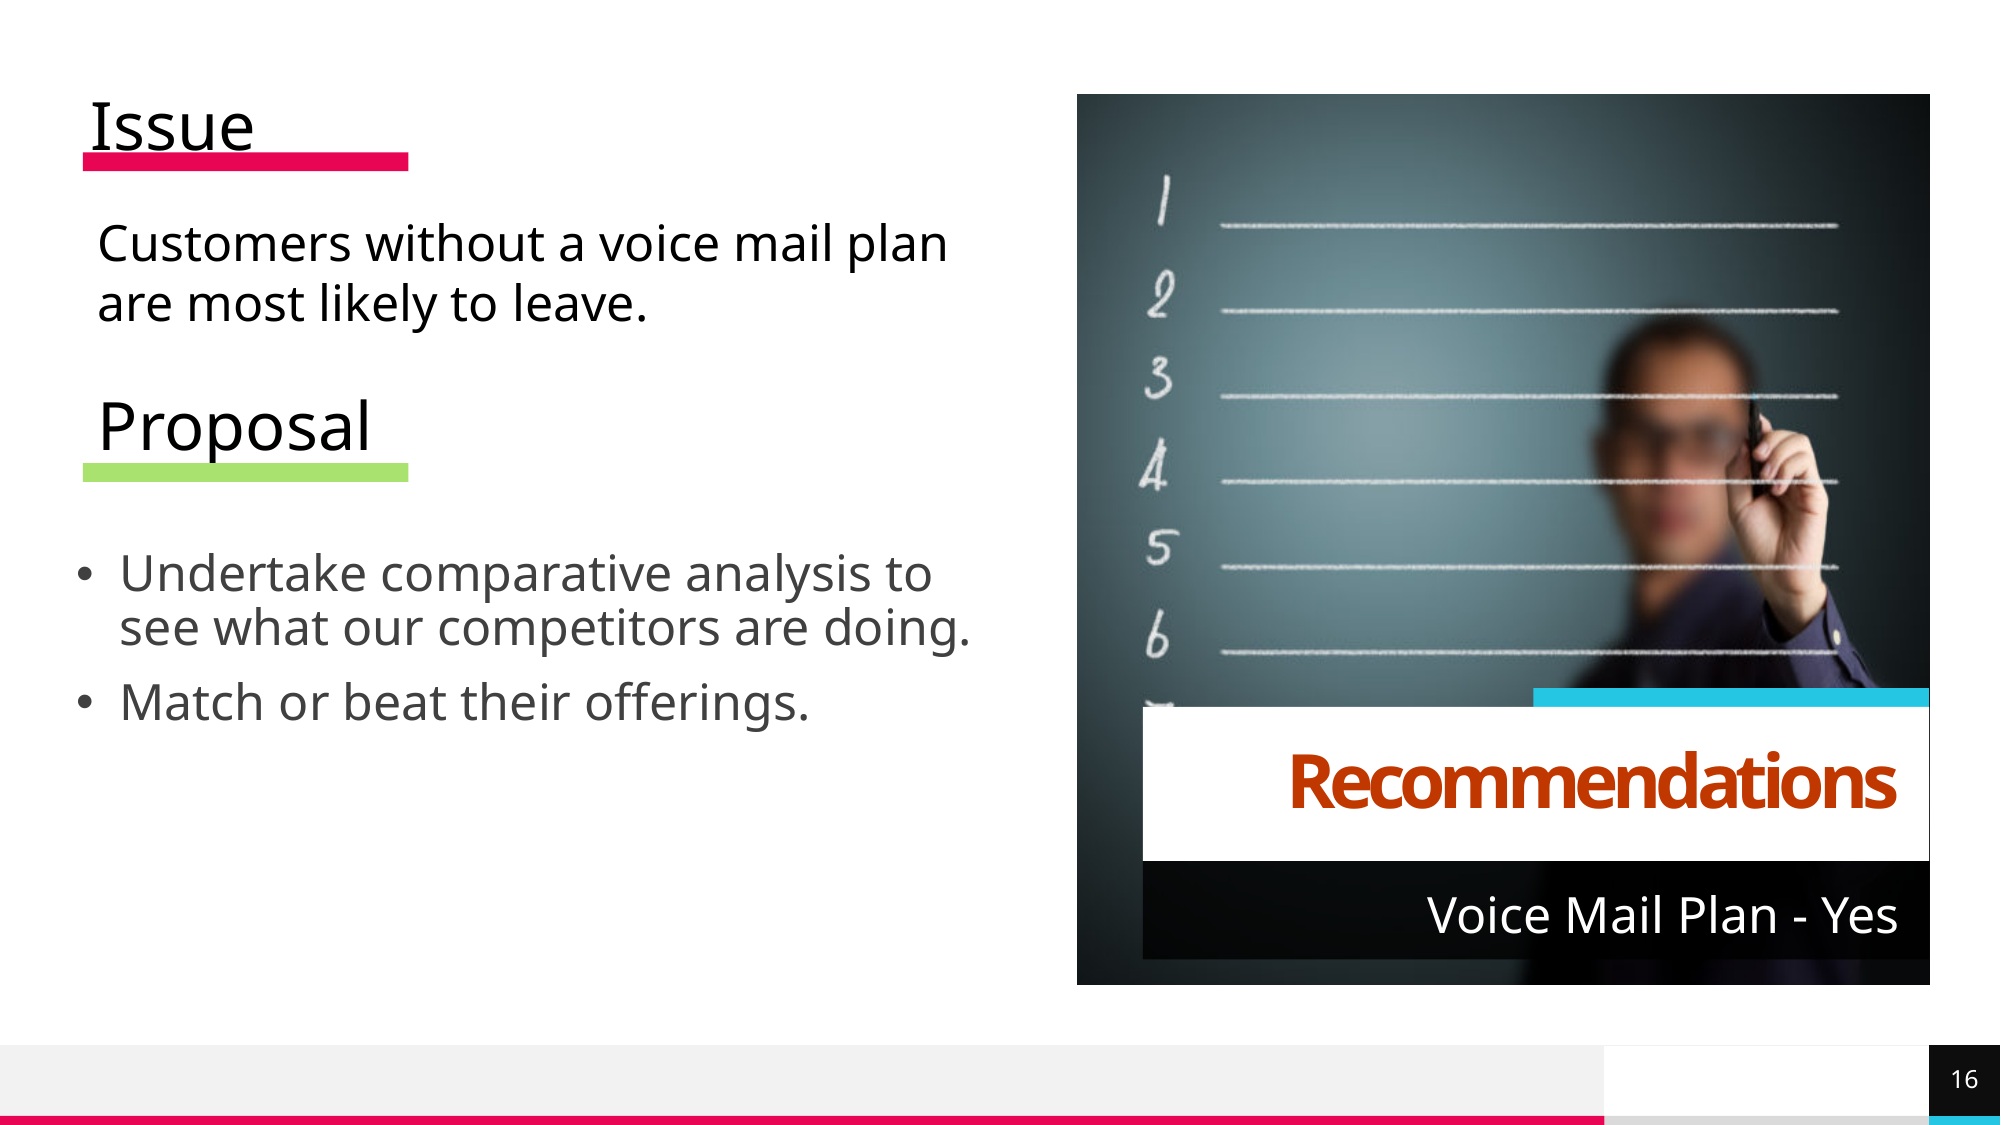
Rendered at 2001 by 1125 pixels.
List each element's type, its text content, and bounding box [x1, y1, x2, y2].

text_box [82, 462, 409, 483]
text_box Customers without a voice mail plan are most likely to leave. [82, 204, 986, 340]
slide_number 16 [1929, 1045, 2000, 1116]
text_box [82, 151, 409, 172]
text_box Proposal [82, 376, 737, 472]
text_box Issue [75, 76, 897, 172]
picture [1077, 94, 1930, 985]
list Undertake comparative analysis to see what our competitors are doing. Match or beat their offerings. [75, 508, 994, 732]
